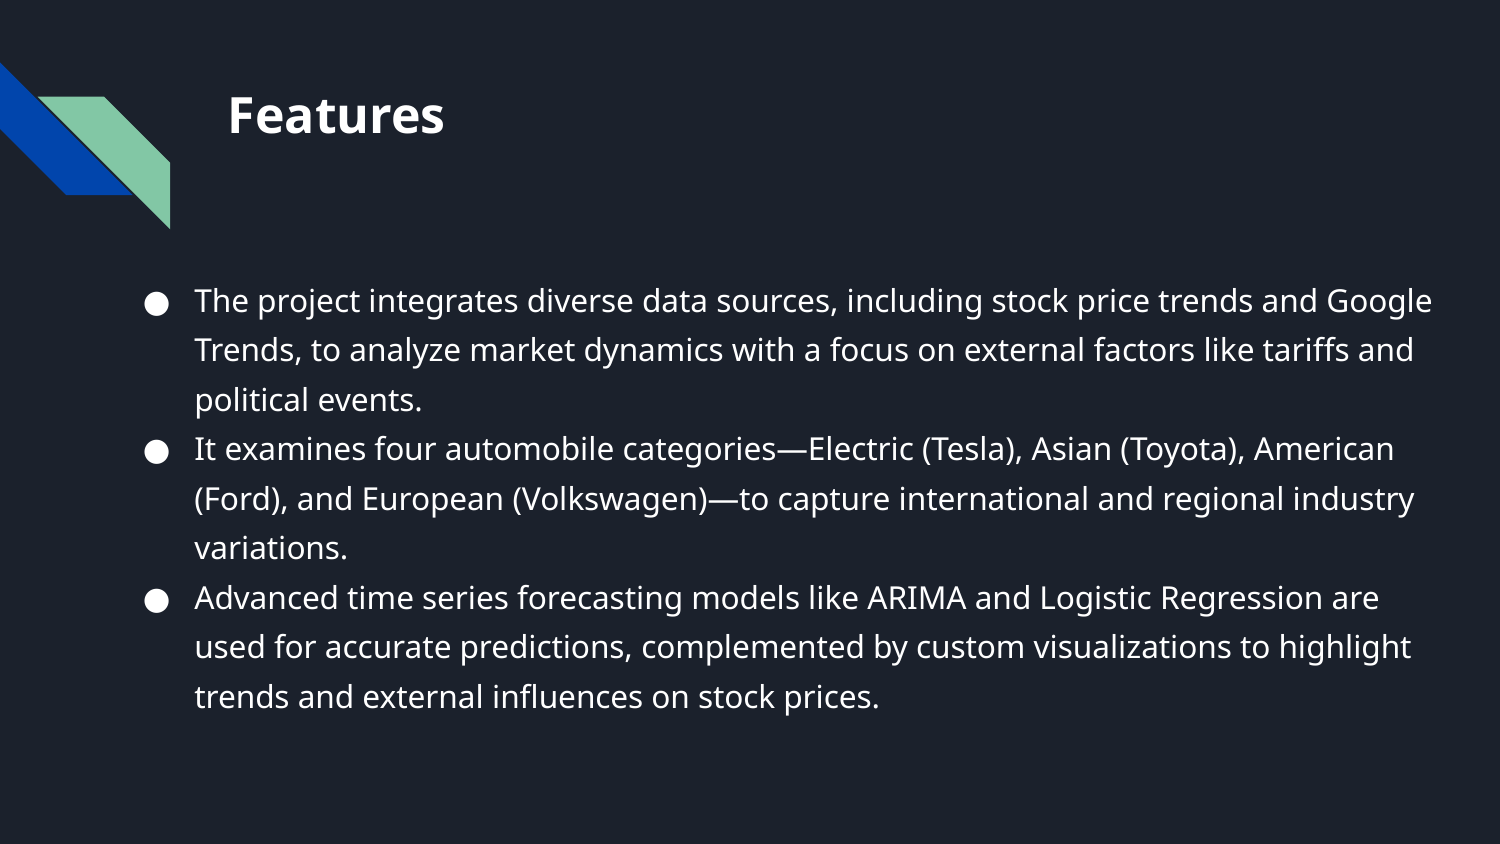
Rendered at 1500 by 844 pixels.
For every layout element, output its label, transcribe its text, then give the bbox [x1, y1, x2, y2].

list The project integrates diverse data sources, including stock price trends and Google Trends, to analyze market dynamics with a focus on external factors like tariffs and political events. It examines four automobile categories—Electric (Tesla), Asian (Toyota), American (Ford), and European (Volkswagen)—to capture international and regional industry variations. Advanced time series forecasting models like ARIMA and Logistic Regression are used for accurate predictions, complemented by custom visualizations to highlight trends and external influences on stock prices. [108, 257, 1458, 735]
title Features [212, 64, 1368, 215]
